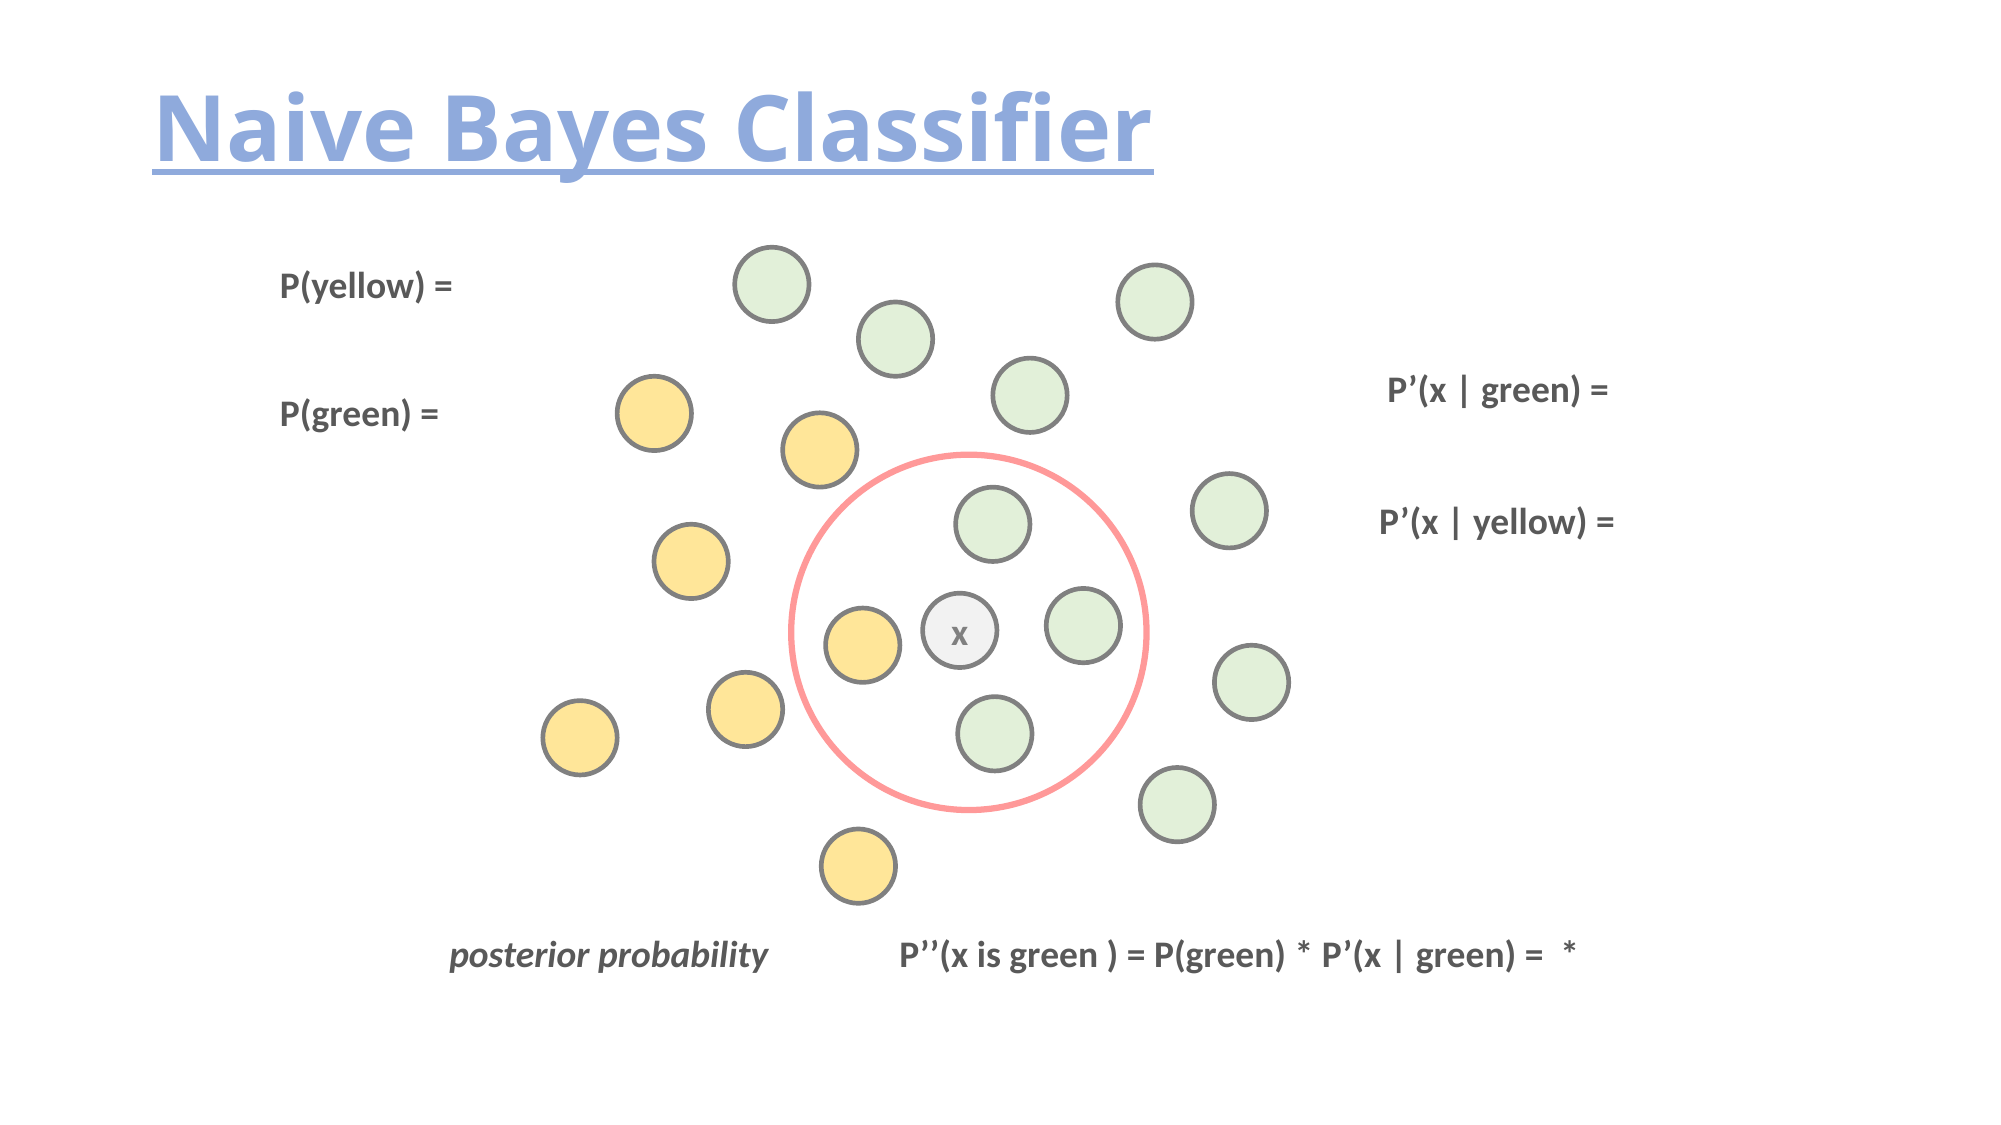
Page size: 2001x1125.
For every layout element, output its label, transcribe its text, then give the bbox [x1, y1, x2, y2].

title Naive Bayes Classifier [137, 23, 1863, 241]
text_box [541, 699, 619, 777]
text_box [707, 671, 784, 748]
text_box [1139, 766, 1216, 843]
text_box [1191, 472, 1268, 549]
text_box [857, 300, 934, 378]
text_box [1213, 644, 1290, 721]
text_box [790, 453, 1148, 812]
text_box [733, 246, 811, 323]
text_box [616, 375, 693, 452]
text_box [991, 357, 1069, 434]
text_box [781, 411, 859, 489]
text_box [652, 523, 730, 600]
text_box [820, 827, 897, 905]
text_box [1116, 263, 1194, 341]
